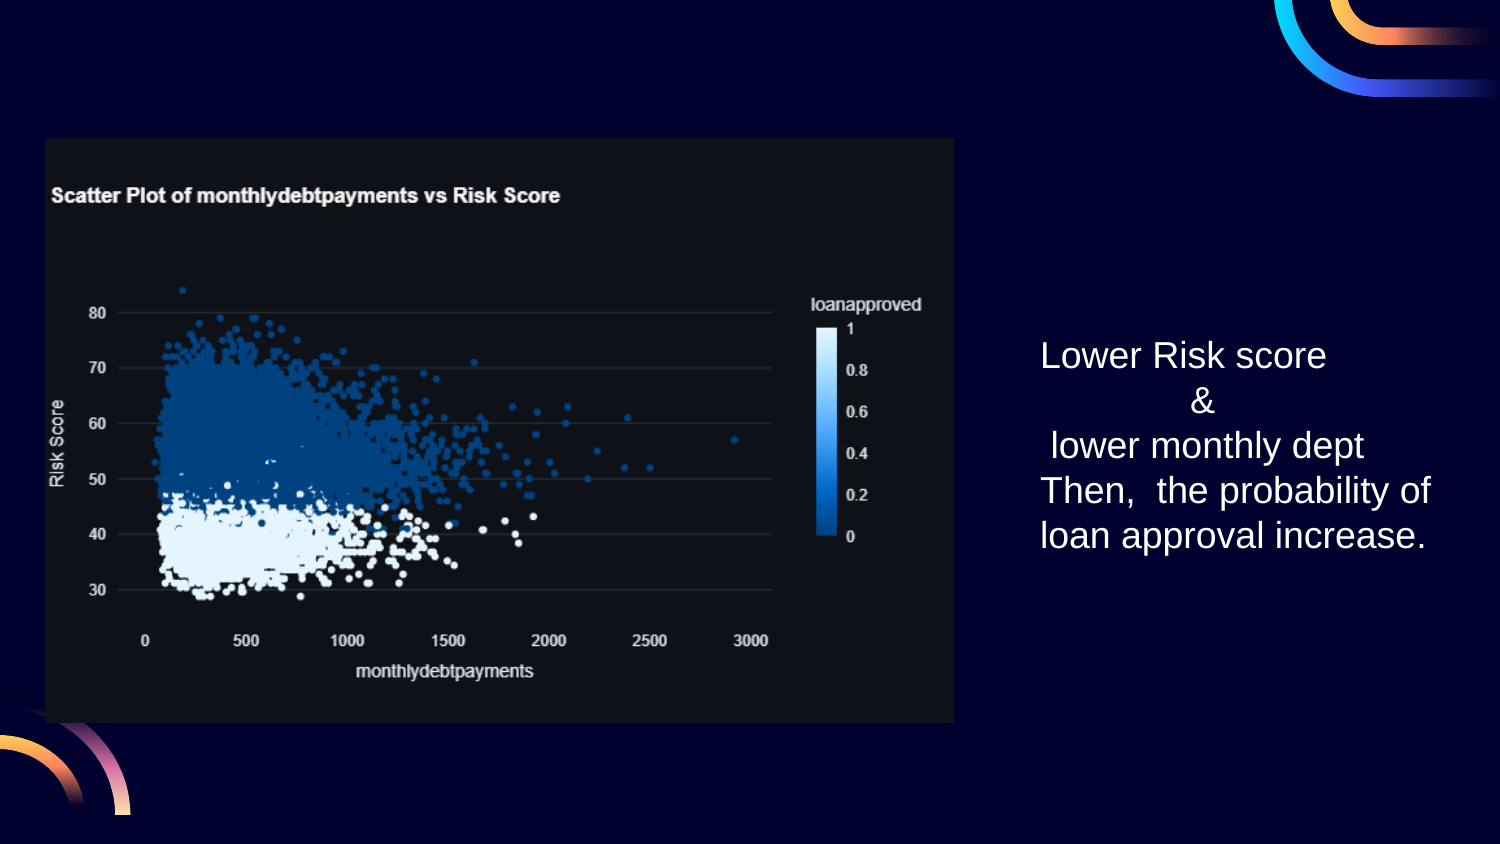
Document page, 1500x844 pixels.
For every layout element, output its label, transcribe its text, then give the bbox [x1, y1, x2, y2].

picture [1239, 0, 1500, 127]
picture [0, 138, 954, 844]
text_box Lower Risk score & lower monthly dept Then, the probability of loan approval increase. [1025, 323, 1489, 564]
